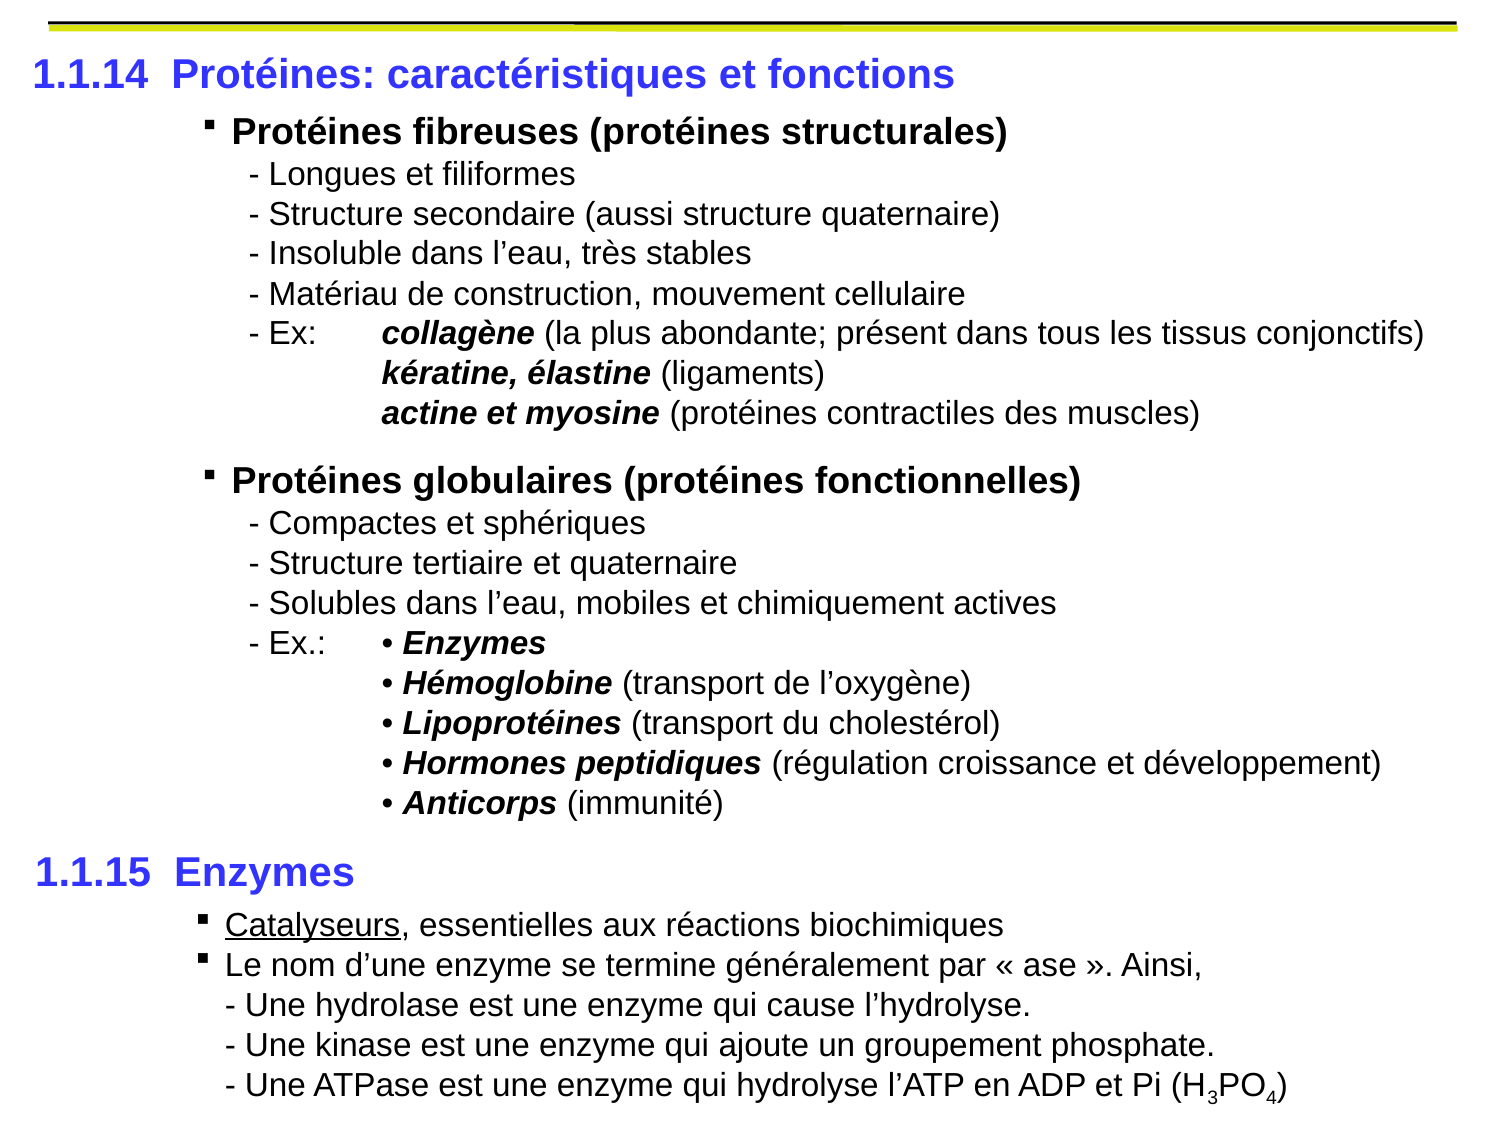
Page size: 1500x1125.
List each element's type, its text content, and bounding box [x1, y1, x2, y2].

text_box Protéines fibreuses (protéines structurales) - Longues et filiformes - Structure secondaire (aussi structure quaternaire) - Insoluble dans l’eau, très stables - Matériau de construction, mouvement cellulaire - Ex: collagène (la plus abondante; présent dans tous les tissus conjonctifs) kératine, élastine (ligaments) actine et myosine (protéines contractiles des muscles) Protéines globulaires (protéines fonctionnelles) - Compactes et sphériques - Structure tertiaire et quaternaire - Solubles dans l’eau, mobiles et chimiquement actives - Ex.: • Enzymes • Hémoglobine (transport de l’oxygène) • Lipoprotéines (transport du cholestérol) • Hormones peptidiques (régulation croissance et développement) • Anticorps (immunité) [187, 99, 1483, 829]
text_box 1.1.14 Protéines: caractéristiques et fonctions [17, 39, 1030, 105]
text_box 1.1.15 Enzymes [20, 837, 429, 903]
text_box Catalyseurs, essentielles aux réactions biochimiques Le nom d’une enzyme se termine généralement par « ase ». Ainsi, - Une hydrolase est une enzyme qui cause l’hydrolyse. - Une kinase est une enzyme qui ajoute un groupement phosphate. - Une ATPase est une enzyme qui hydrolyse l’ATP en ADP et Pi (H3PO4) [180, 895, 1362, 1116]
